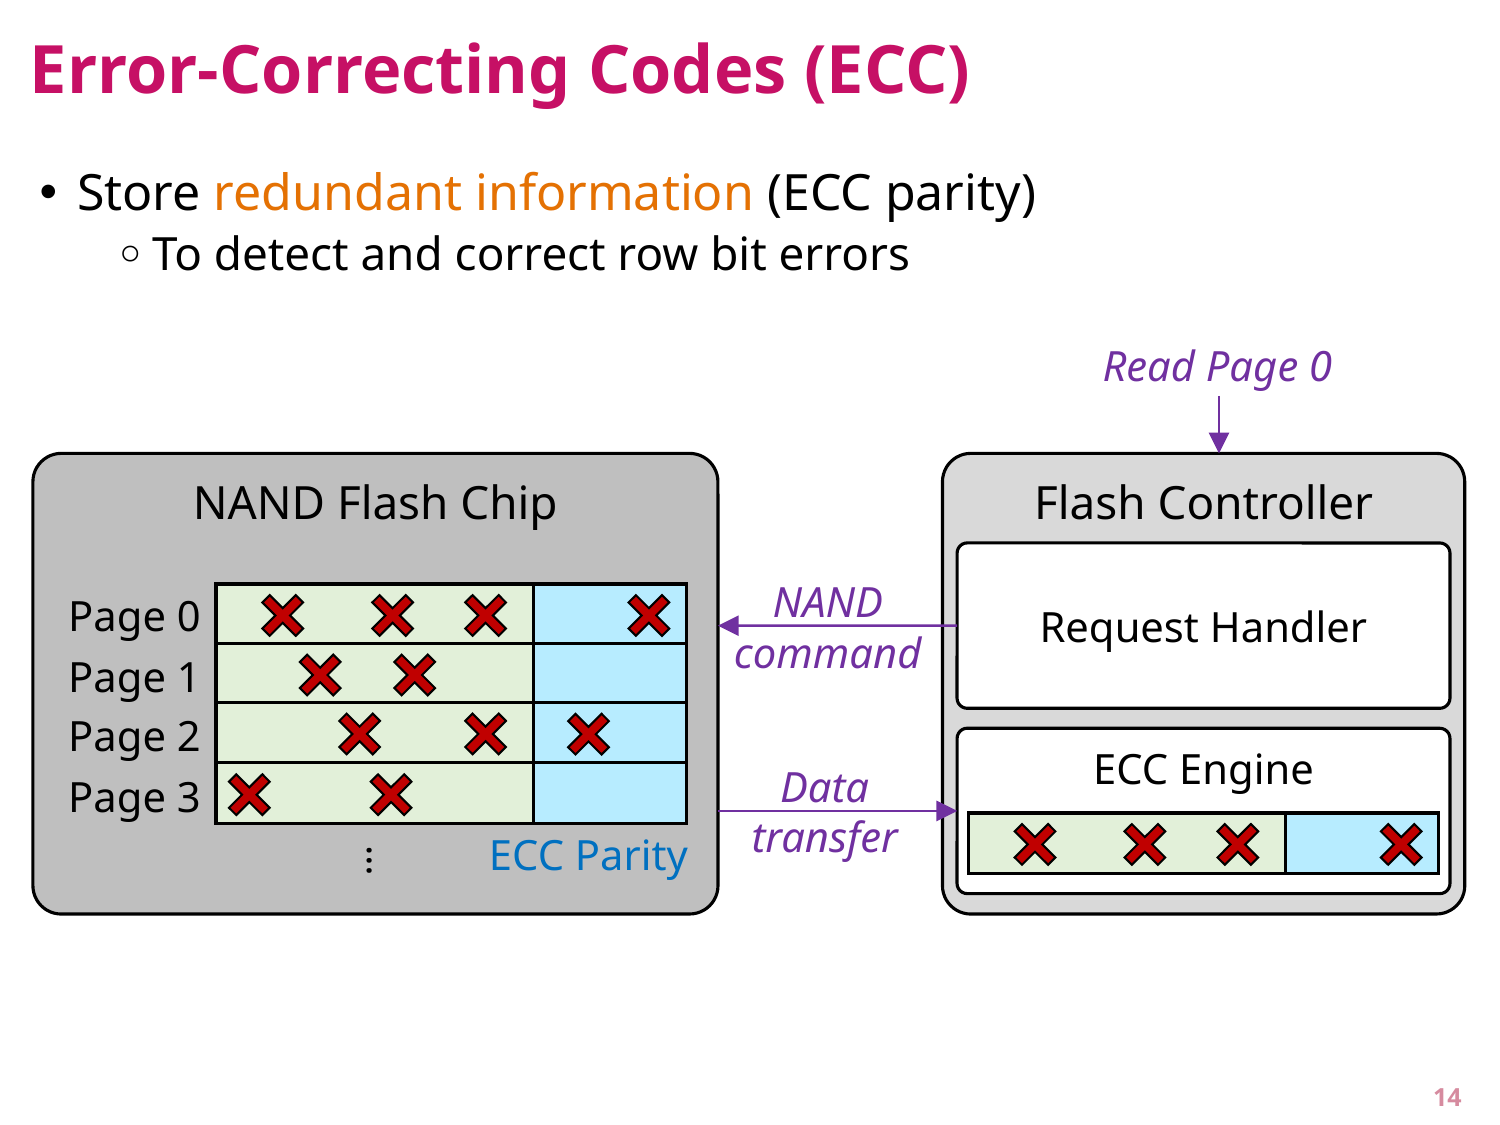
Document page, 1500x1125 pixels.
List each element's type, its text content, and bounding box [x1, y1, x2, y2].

text_box [298, 653, 343, 697]
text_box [717, 761, 958, 863]
text_box Page 3 [68, 770, 201, 821]
text_box … [359, 765, 451, 956]
text_box [337, 712, 382, 756]
text_box [215, 762, 487, 824]
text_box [968, 812, 1439, 874]
text_box Page 0 [68, 589, 201, 641]
text_box [463, 593, 487, 638]
text_box [463, 712, 487, 756]
text_box [370, 593, 415, 638]
text_box NAND Flash Chip [31, 452, 720, 916]
text_box [215, 583, 532, 642]
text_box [487, 584, 690, 880]
slide_number 14 [1140, 1068, 1477, 1125]
text_box Page 2 [68, 710, 201, 761]
title Error-Correcting Codes (ECC) [0, 0, 1500, 133]
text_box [942, 453, 1465, 915]
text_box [717, 576, 958, 678]
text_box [1097, 340, 1338, 454]
list Store redundant information (ECC parity) To detect and correct row bit errors [24, 159, 1476, 1043]
text_box Page 1 [68, 650, 201, 702]
text_box [260, 593, 305, 638]
text_box [369, 772, 413, 817]
text_box [227, 772, 272, 817]
text_box [392, 653, 437, 697]
text_box [215, 642, 487, 701]
text_box [215, 701, 487, 762]
